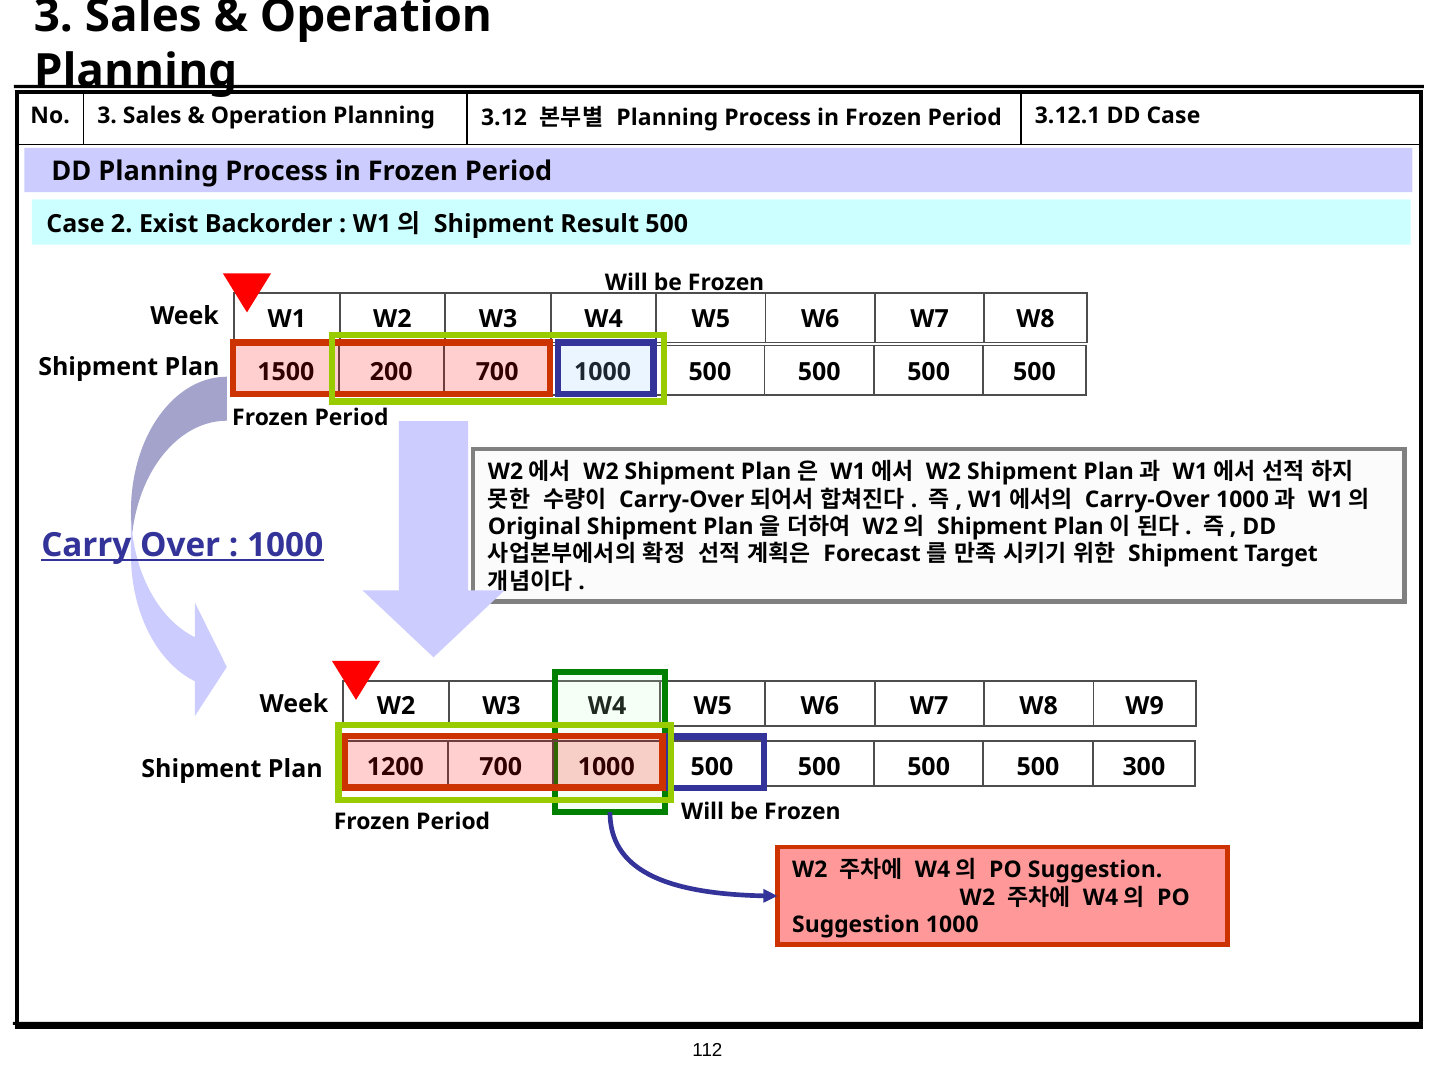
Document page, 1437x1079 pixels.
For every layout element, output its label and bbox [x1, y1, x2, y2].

table_header [84, 94, 466, 144]
table_header [765, 742, 873, 785]
table_header [765, 346, 873, 394]
text_box [24, 147, 1413, 193]
text_box [31, 199, 1411, 245]
text_box [68, 660, 969, 933]
slide_number [560, 1030, 860, 1079]
table_header [984, 742, 1092, 785]
table_header [552, 294, 655, 335]
table_header [344, 682, 448, 724]
table_header [341, 294, 444, 335]
table_header [657, 303, 765, 342]
table_header [984, 346, 1085, 394]
table_header [875, 742, 982, 785]
text_box [590, 260, 893, 303]
table_header [985, 294, 1086, 342]
table_header [876, 294, 983, 342]
table_header [235, 294, 339, 342]
table_header [665, 346, 764, 394]
table_header [1094, 682, 1195, 725]
table_header [766, 303, 874, 342]
text_box [135, 273, 272, 338]
table_header [1094, 742, 1194, 785]
text_box [777, 847, 1228, 945]
table_header [468, 94, 1020, 144]
table_header [666, 682, 764, 725]
table_header [446, 294, 550, 335]
text_box [14, 335, 1405, 716]
table_header [876, 682, 983, 725]
table_header [875, 346, 982, 394]
table_header [450, 682, 553, 724]
table_header [985, 682, 1093, 725]
title [20, 5, 697, 75]
table_header [1022, 94, 1419, 144]
table_header [19, 94, 83, 144]
table_cell [19, 145, 1419, 1024]
table_header [766, 682, 874, 725]
